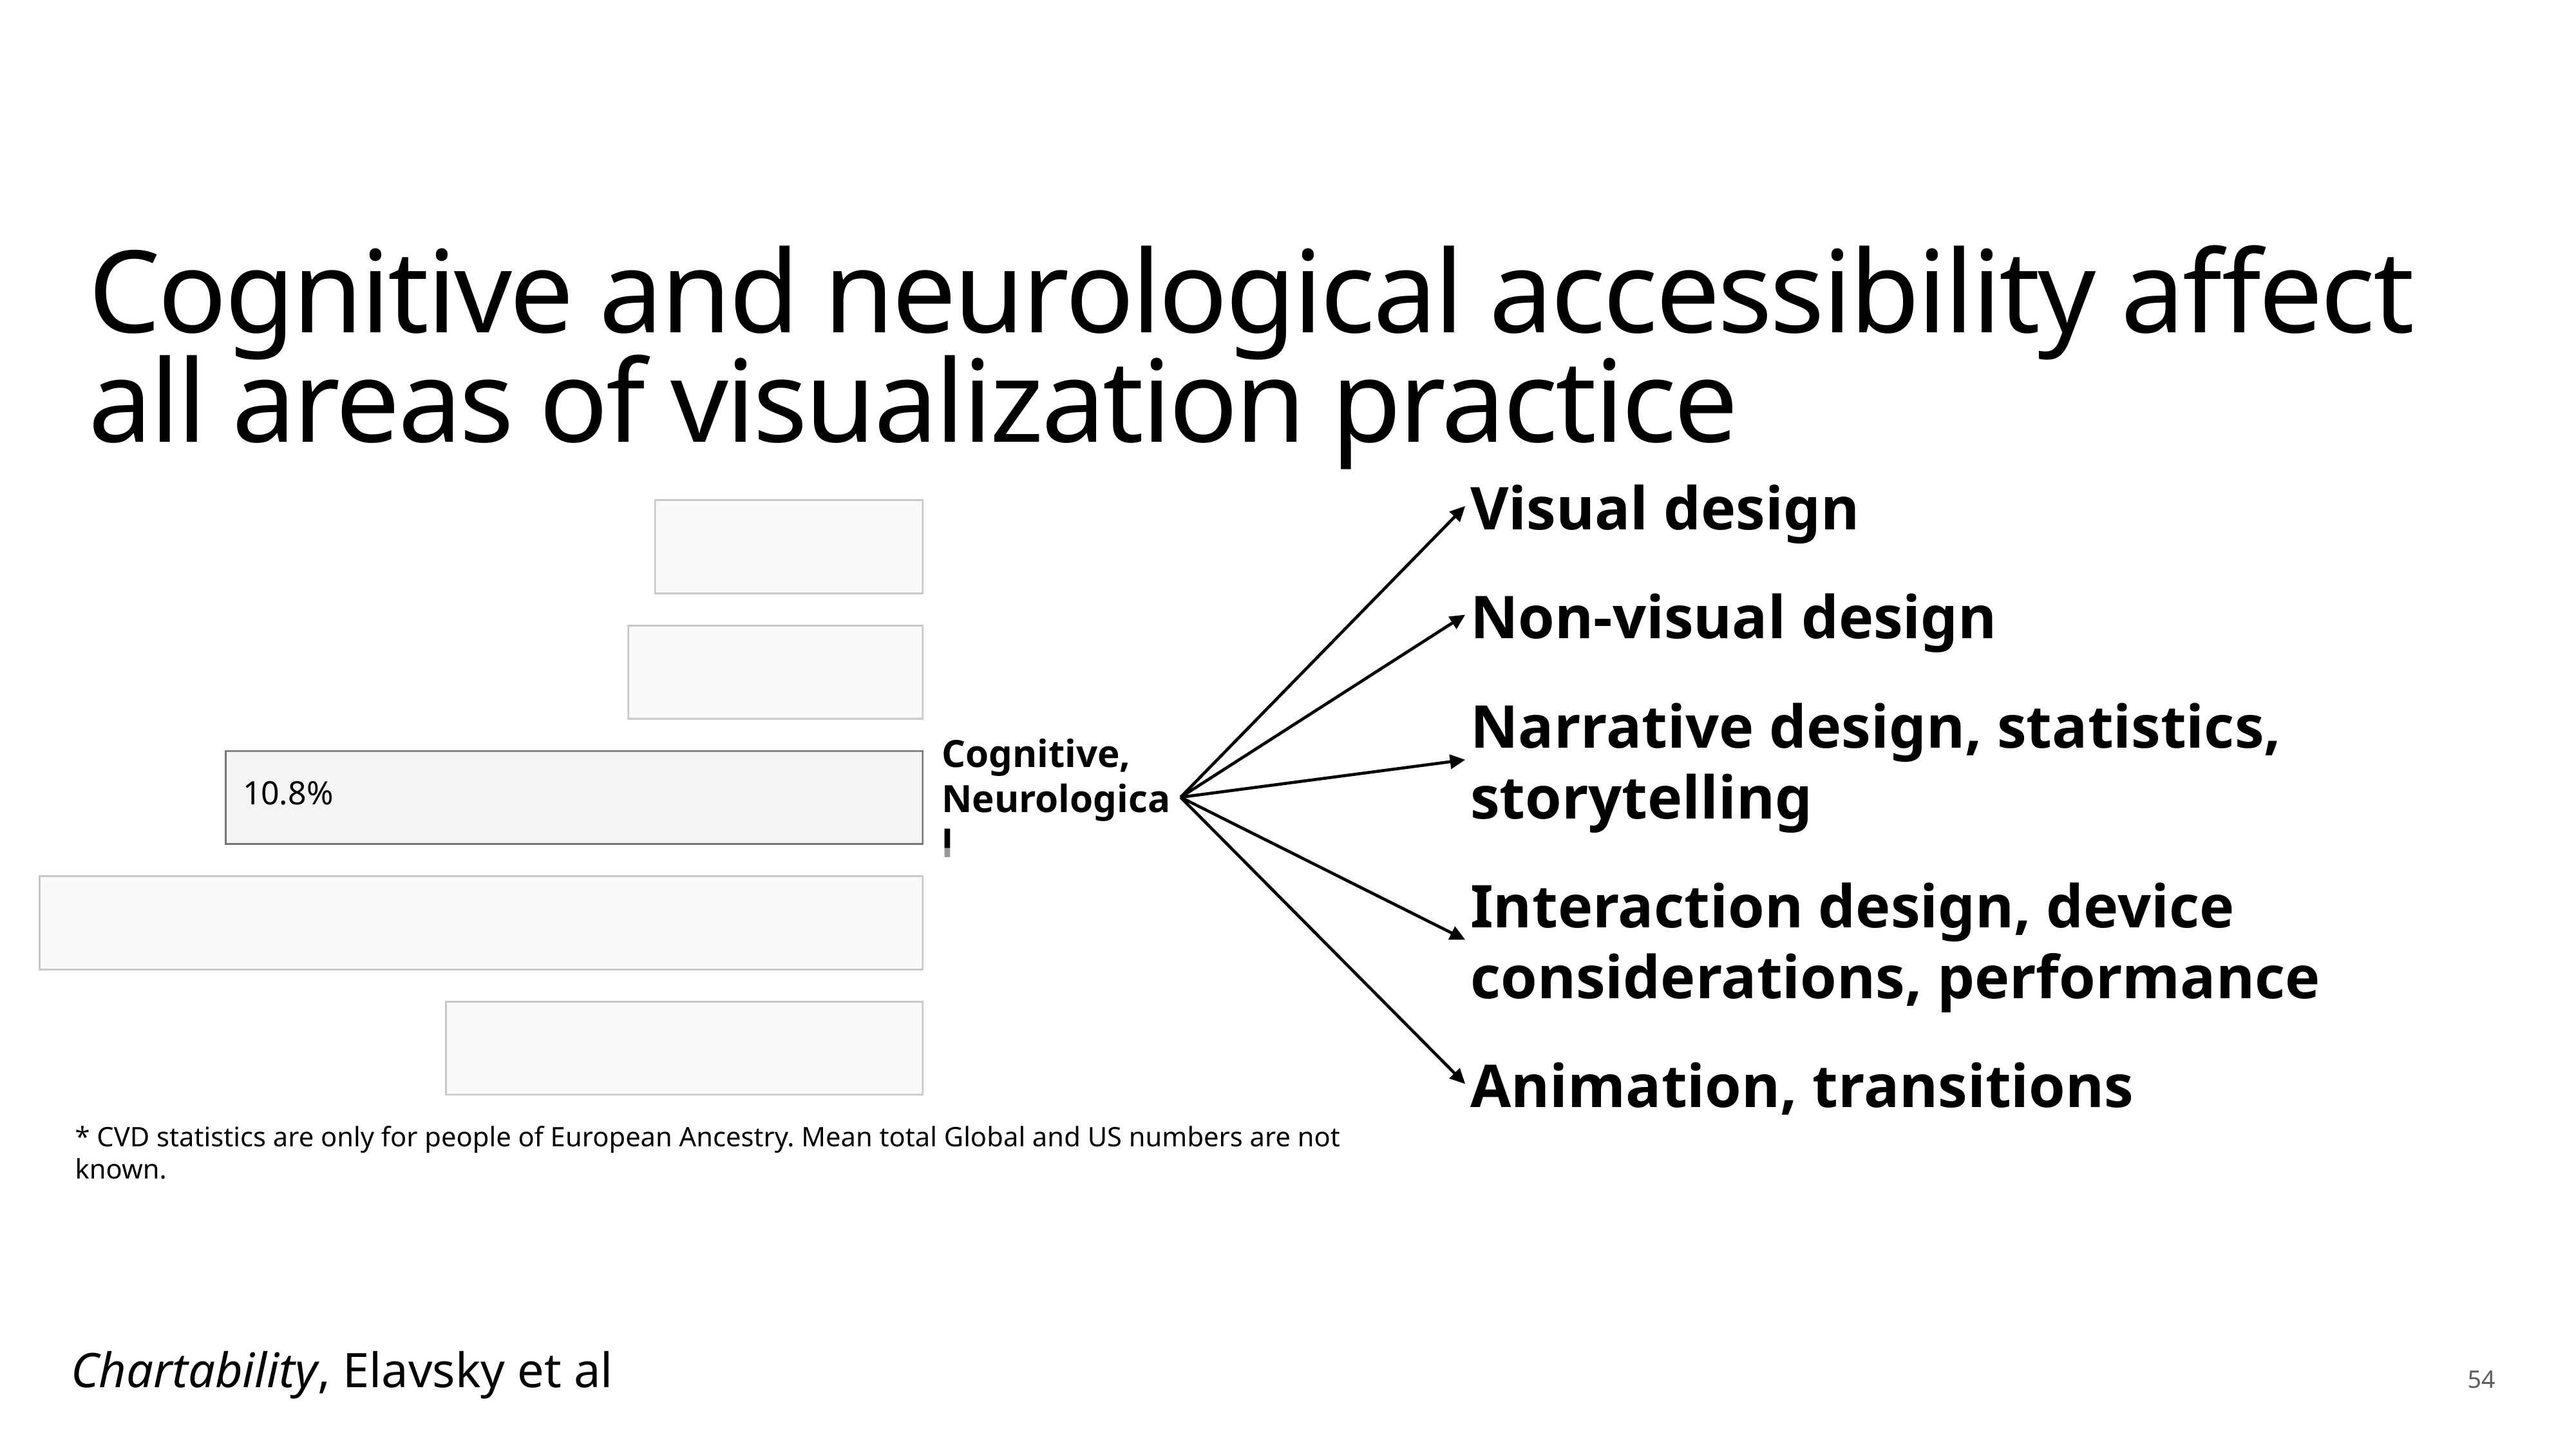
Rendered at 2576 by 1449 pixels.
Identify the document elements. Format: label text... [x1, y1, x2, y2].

text_box Visual design [1464, 465, 2150, 547]
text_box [1180, 797, 1466, 1084]
text_box * CVD statistics are only for people of European Ancestry. Mean total Global and US numbers are not known. [70, 1114, 1426, 1190]
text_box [1180, 506, 1466, 614]
picture [39, 499, 923, 1095]
text_box [15, 848, 963, 1103]
text_box [555, 469, 993, 725]
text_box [1180, 759, 1466, 797]
text_box Cognitive, Neurological [936, 724, 1180, 871]
text_box Narrative design, statistics, storytelling [1466, 683, 2506, 837]
text_box Non-visual design [1466, 574, 2150, 656]
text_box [1180, 614, 1466, 759]
text_box Interaction design, device considerations, performance [1466, 863, 2506, 1016]
title Cognitive and neurological accessibility affect all areas of visualization practice [82, 213, 2449, 470]
slide_number 54 [2448, 551, 2515, 1403]
text_box Chartability, Elavsky et al [61, 1334, 1042, 1403]
text_box Animation, transitions [1464, 1043, 2150, 1125]
